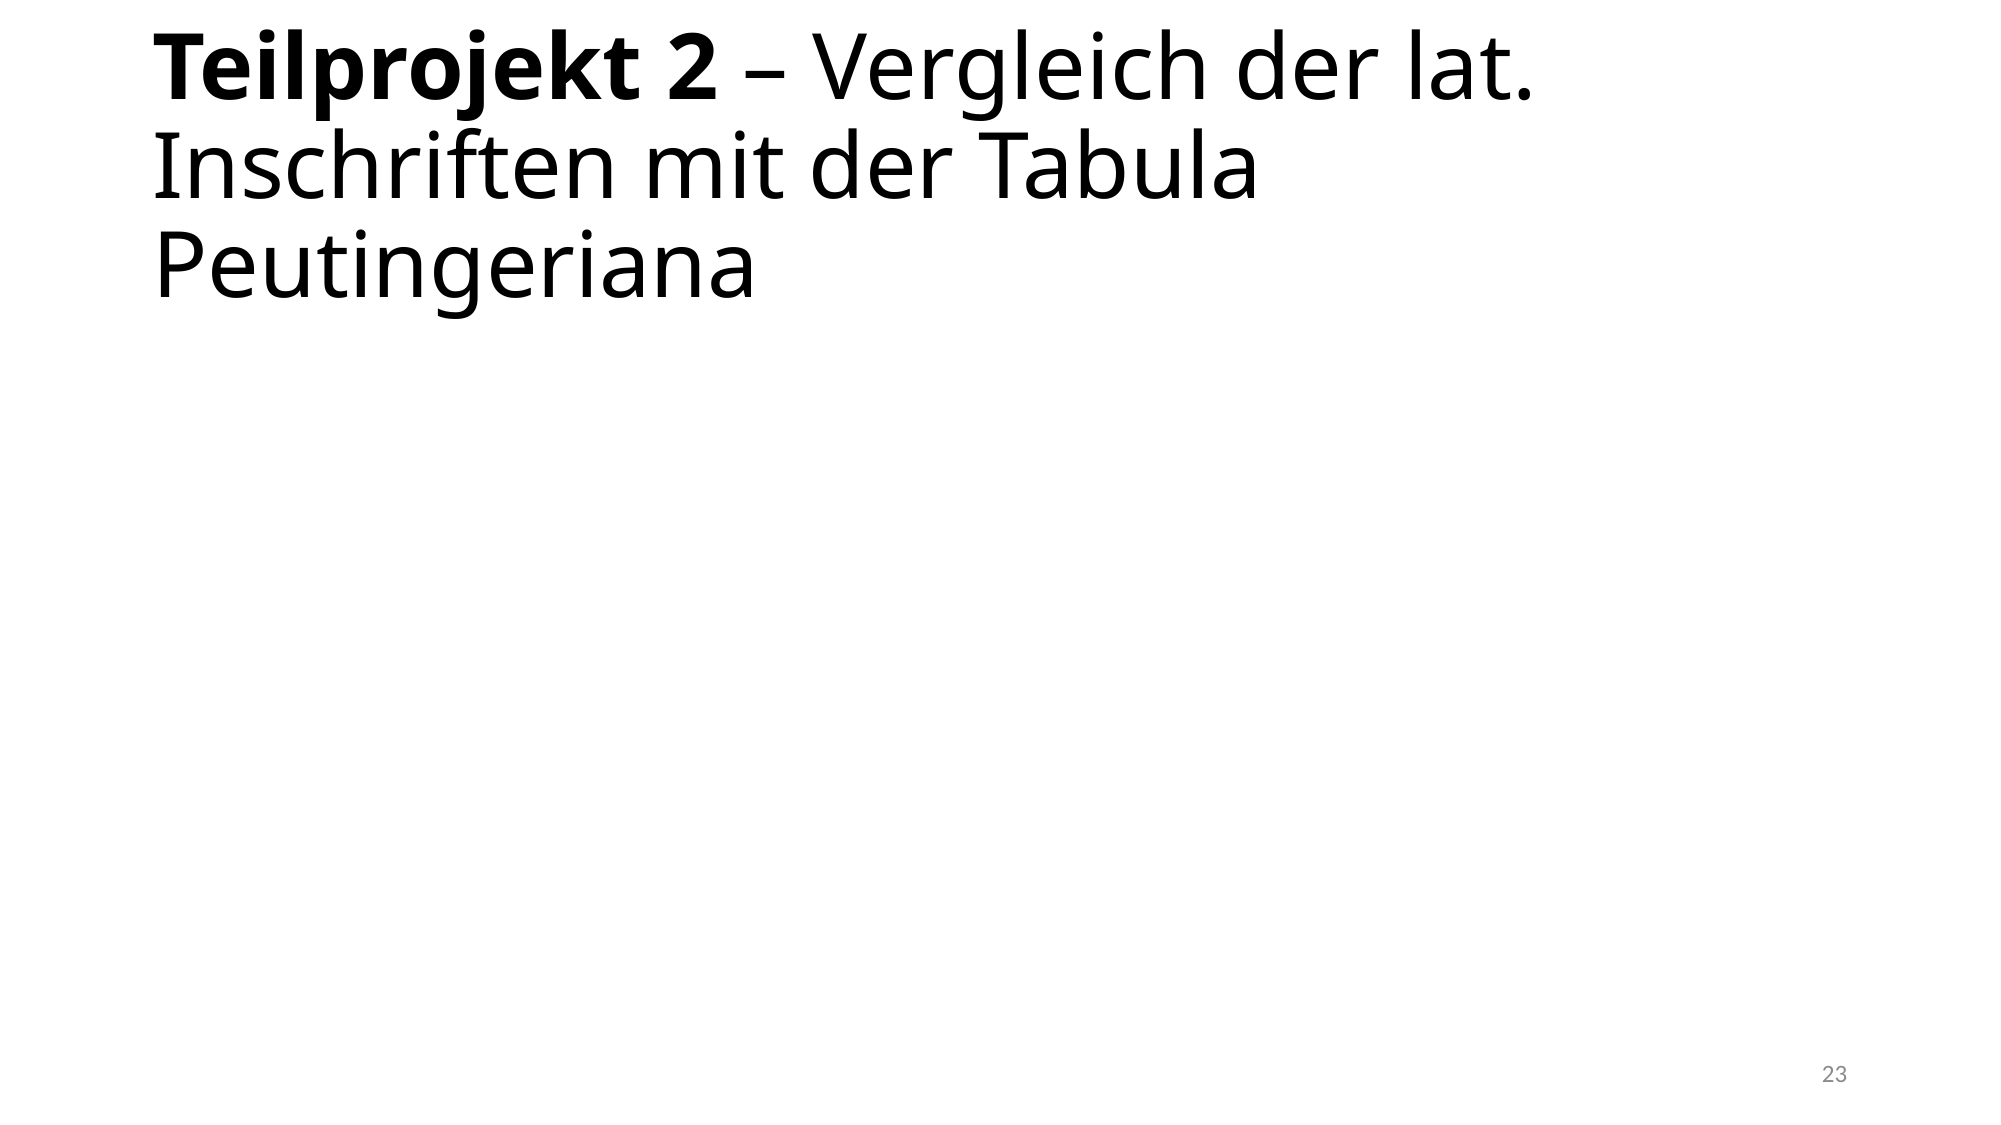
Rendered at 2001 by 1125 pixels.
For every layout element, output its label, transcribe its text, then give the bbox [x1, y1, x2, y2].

slide_number 23 [1412, 1042, 1863, 1103]
title Teilprojekt 2 – Vergleich der lat. Inschriften mit der Tabula Peutingeriana [137, 59, 1863, 278]
